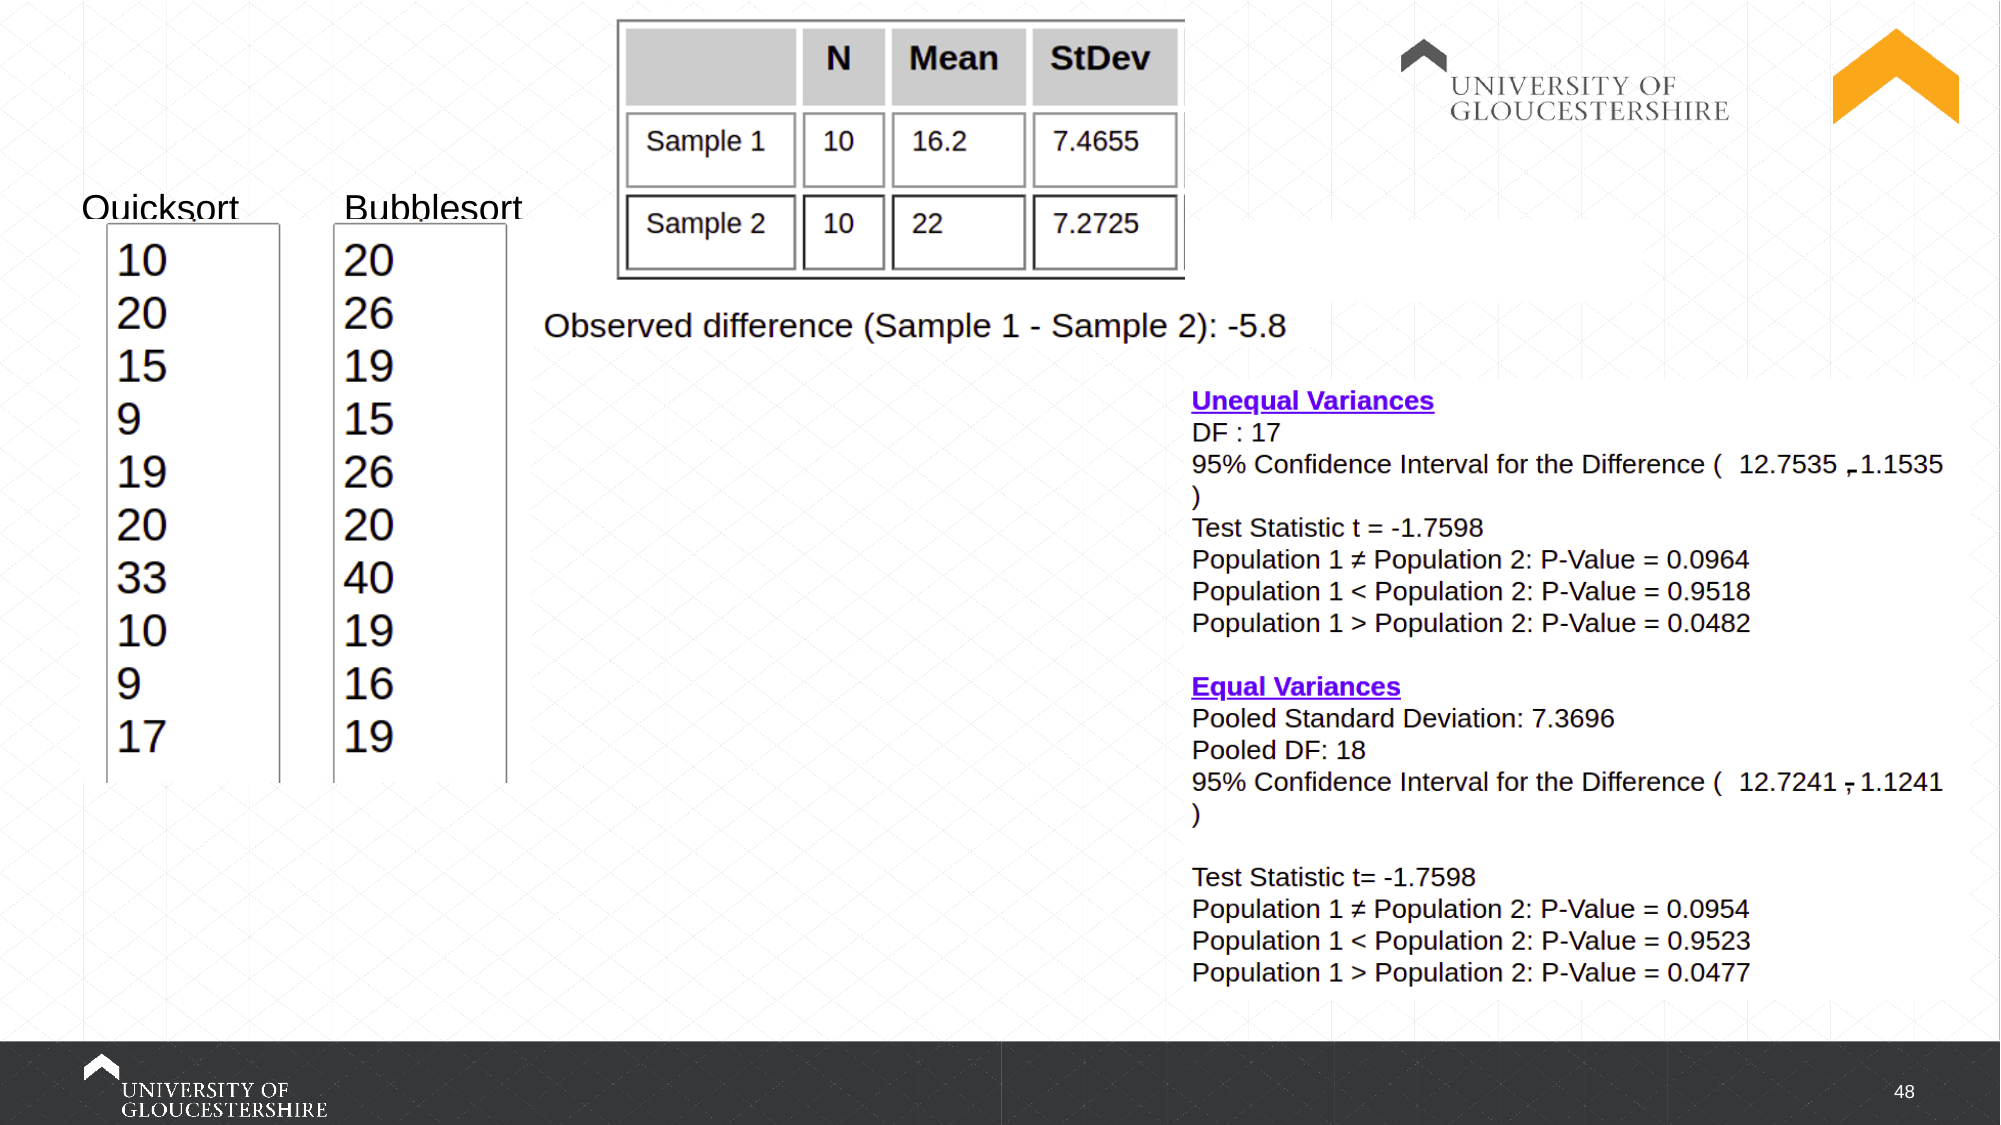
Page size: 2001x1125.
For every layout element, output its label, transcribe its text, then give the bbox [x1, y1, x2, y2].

text_box Quicksort Bubblesort [66, 176, 599, 237]
text_box [531, 219, 1643, 304]
picture [0, 1, 2001, 1125]
